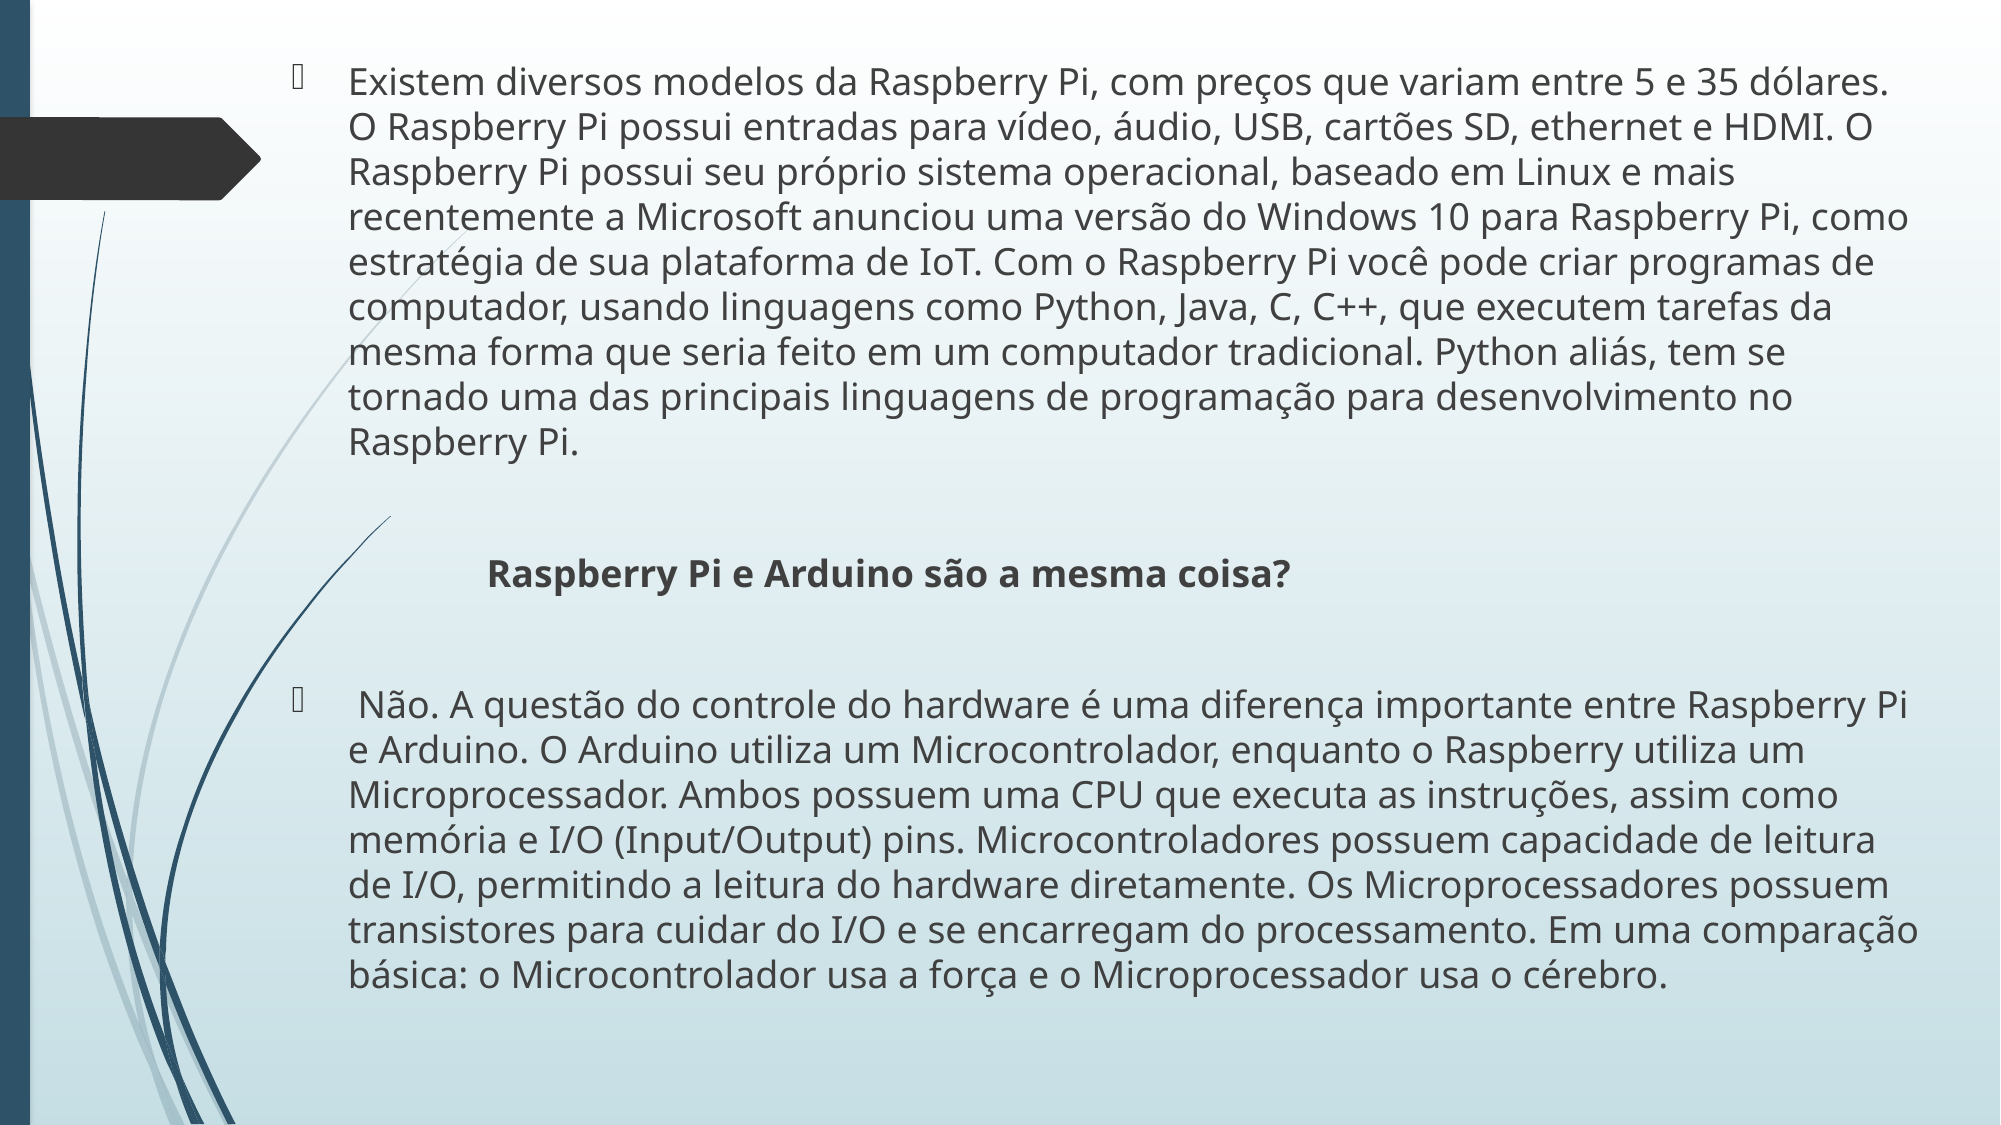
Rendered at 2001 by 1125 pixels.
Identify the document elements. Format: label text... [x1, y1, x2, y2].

list Existem diversos modelos da Raspberry Pi, com preços que variam entre 5 e 35 dólares. O Raspberry Pi possui entradas para vídeo, áudio, USB, cartões SD, ethernet e HDMI. O Raspberry Pi possui seu próprio sistema operacional, baseado em Linux e mais recentemente a Microsoft anunciou uma versão do Windows 10 para Raspberry Pi, como estratégia de sua plataforma de IoT. Com o Raspberry Pi você pode criar programas de computador, usando linguagens como Python, Java, C, C++, que executem tarefas da mesma forma que seria feito em um computador tradicional. Python aliás, tem se tornado uma das principais linguagens de programação para desenvolvimento no Raspberry Pi. Raspberry Pi e Arduino são a mesma coisa? Não. A questão do controle do hardware é uma diferença importante entre Raspberry Pi e Arduino. O Arduino utiliza um Microcontrolador, enquanto o Raspberry utiliza um Microprocessador. Ambos possuem uma CPU que executa as instruções, assim como memória e I/O (Input/Output) pins. Microcontroladores possuem capacidade de leitura de I/O, permitindo a leitura do hardware diretamente. Os Microprocessadores possuem transistores para cuidar do I/O e se encarregam do processamento. Em uma comparação básica: o Microcontrolador usa a força e o Microprocessador usa o cérebro. [276, 50, 1943, 1125]
